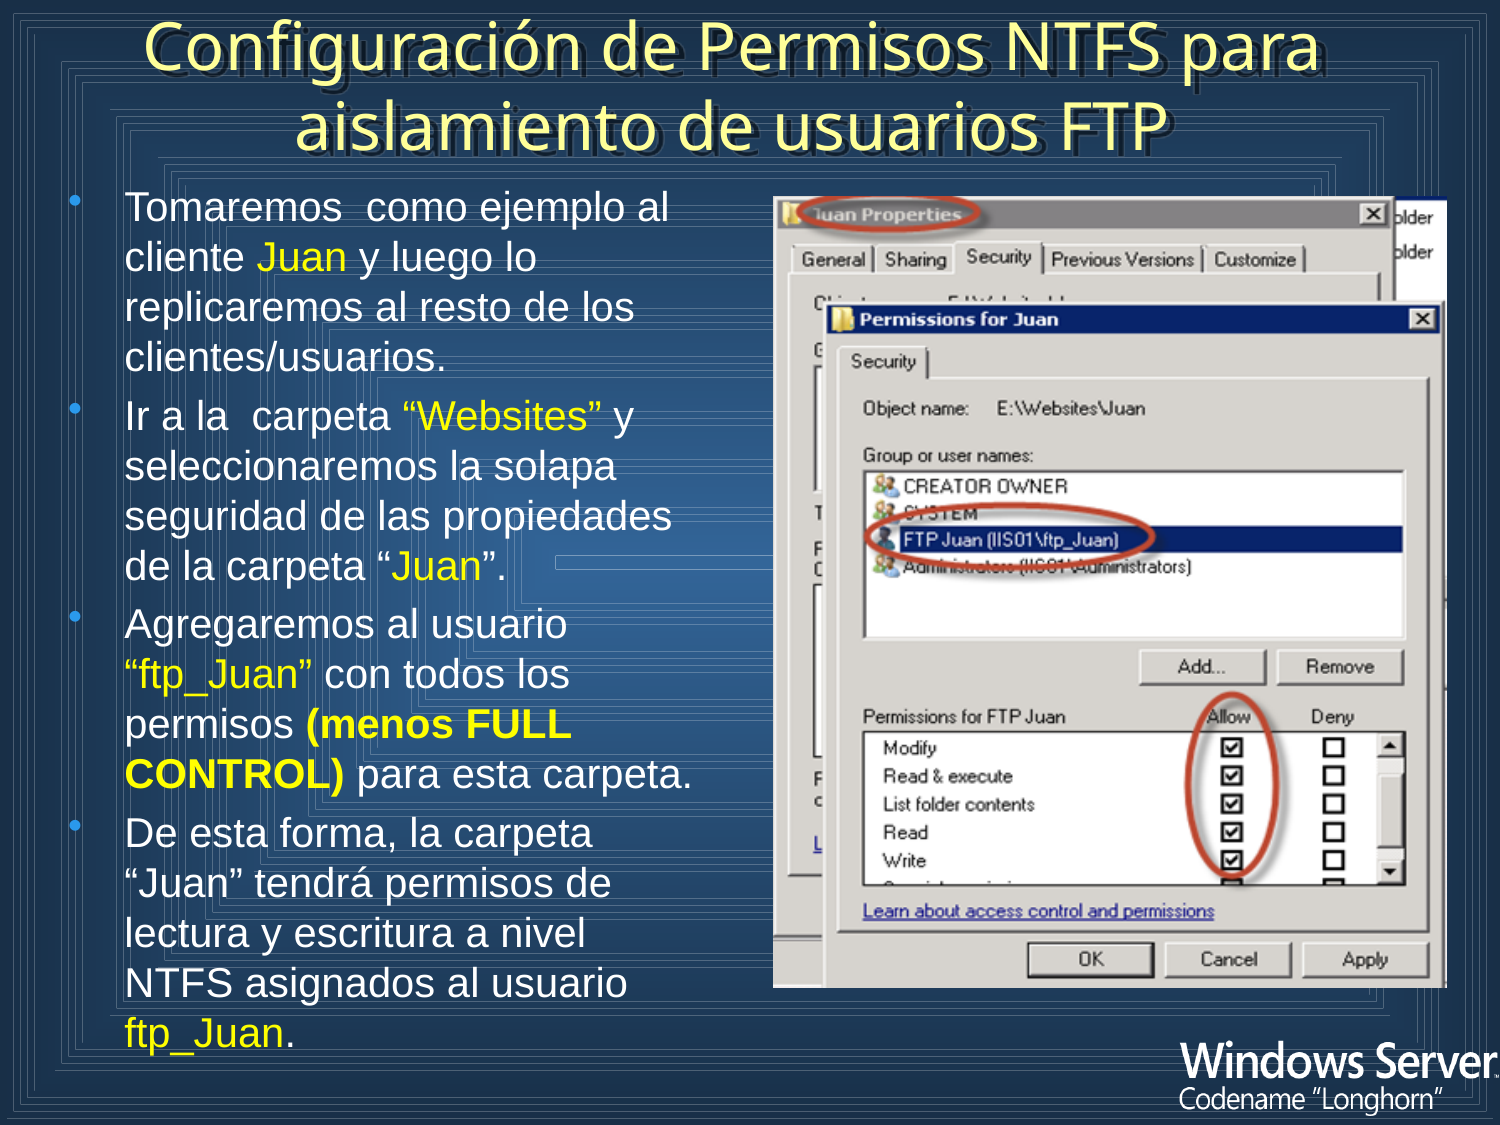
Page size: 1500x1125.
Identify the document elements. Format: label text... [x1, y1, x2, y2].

text_box Configuración de Permisos NTFS para aislamiento de usuarios FTP [41, 18, 1425, 149]
text_box Tomaremos como ejemplo al cliente Juan y luego lo replicaremos al resto de los clientes/usuarios. Ir a la carpeta “Websites” y seleccionaremos la solapa seguridad de las propiedades de la carpeta “Juan”. Agregaremos al usuario “ftp_Juan” con todos los permisos (menos FULL CONTROL) para esta carpeta. De esta forma, la carpeta “Juan” tendrá permisos de lectura y escritura a nivel NTFS asignados al usuario ftp_Juan. [53, 172, 715, 1071]
picture [773, 196, 1447, 988]
